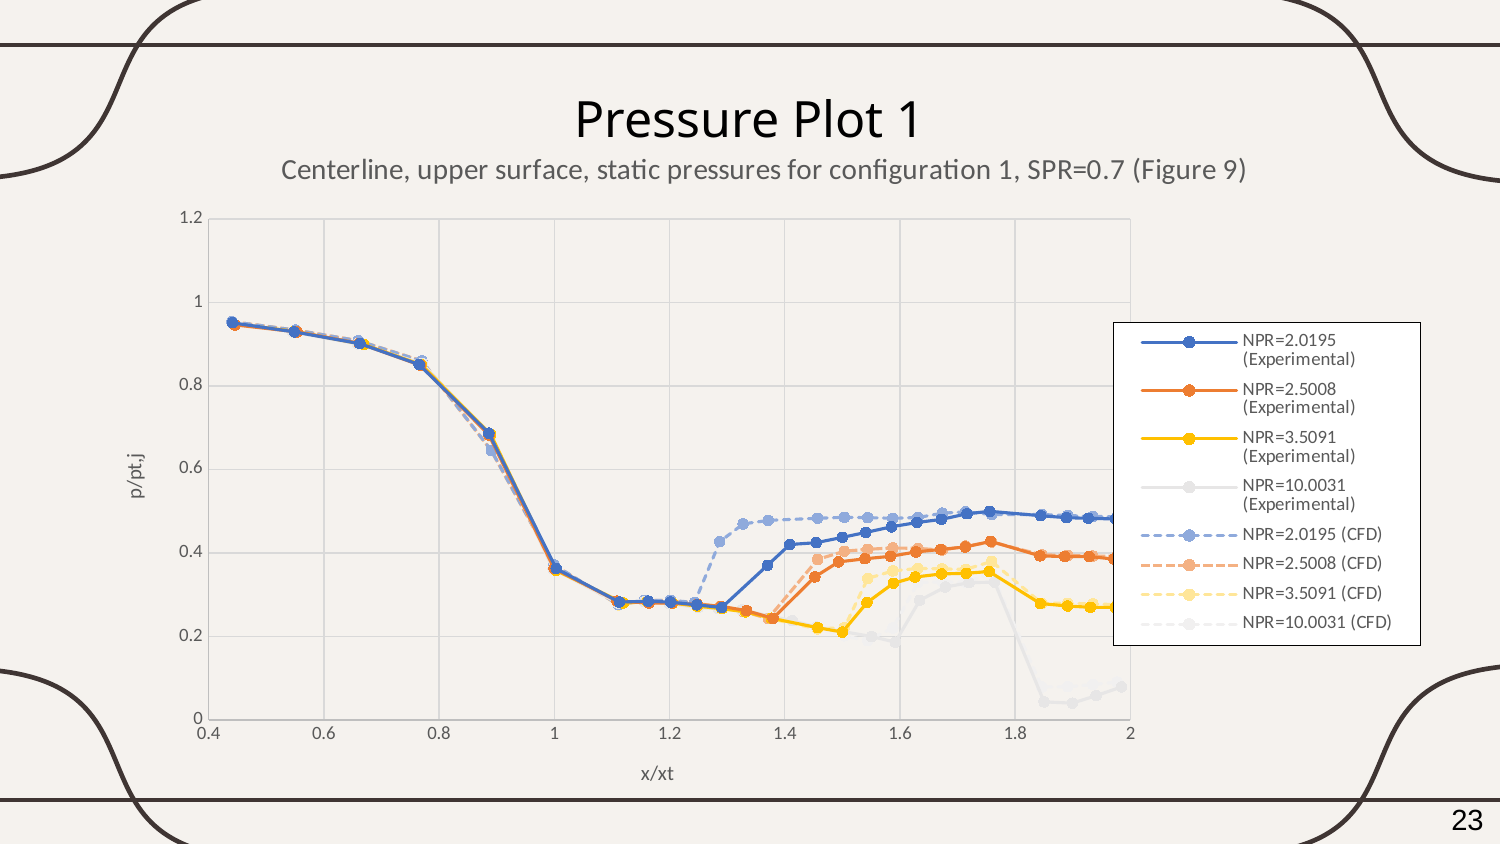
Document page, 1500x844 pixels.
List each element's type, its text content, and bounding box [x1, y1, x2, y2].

text_box 23 [1436, 793, 1499, 844]
chart [92, 126, 1438, 817]
title Pressure Plot 1 [116, 72, 1383, 125]
